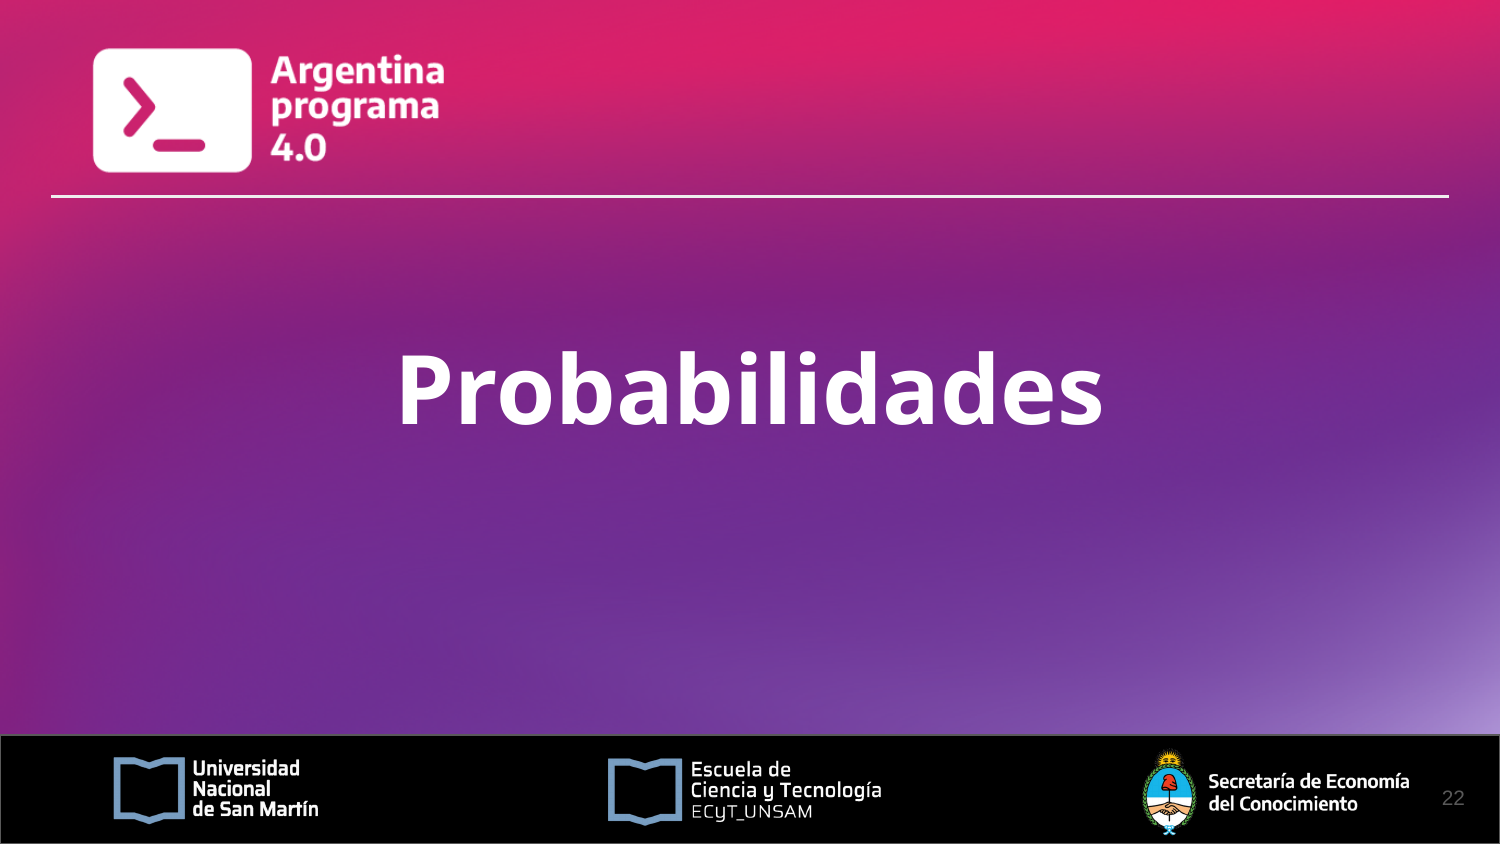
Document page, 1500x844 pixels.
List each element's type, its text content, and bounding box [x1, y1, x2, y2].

slide_number ‹#› [1389, 764, 1480, 830]
picture [0, 0, 1500, 844]
title Probabilidades [51, 292, 1449, 459]
